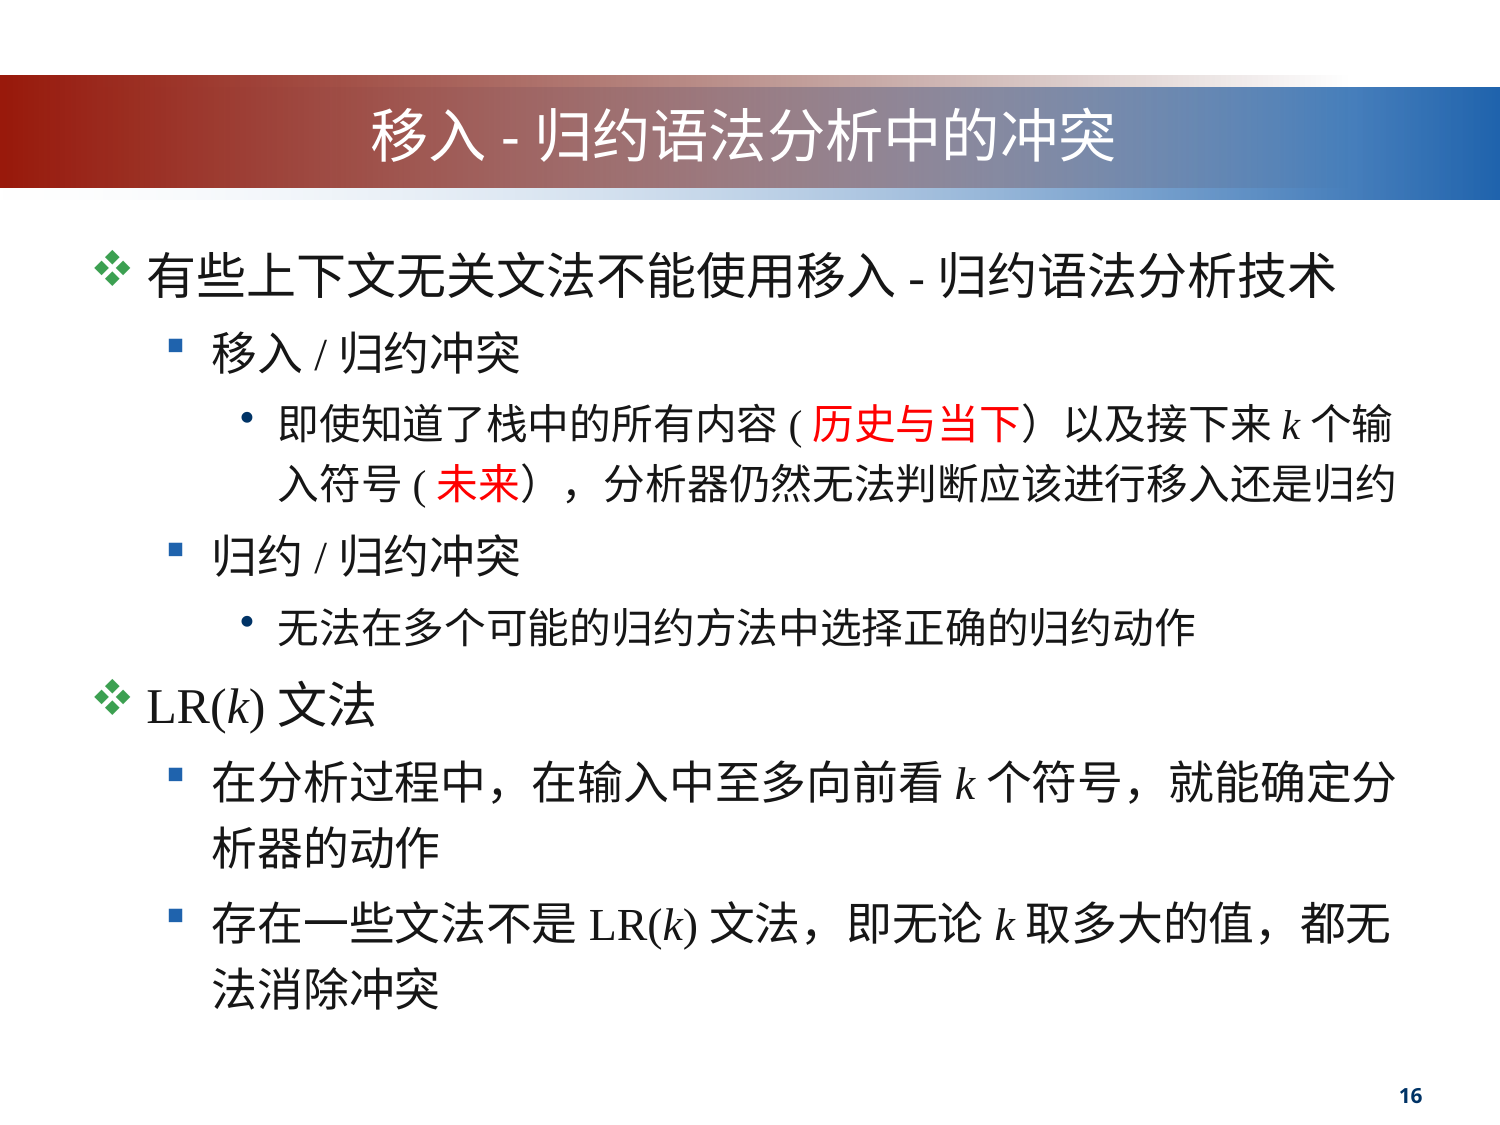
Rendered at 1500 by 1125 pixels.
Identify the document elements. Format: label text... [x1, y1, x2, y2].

title 移入-归约语法分析中的冲突 [137, 87, 1350, 180]
list 有些上下文无关文法不能使用移入-归约语法分析技术 移入/归约冲突 即使知道了栈中的所有内容(历史与当下）以及接下来k个输入符号(未来），分析器仍然无法判断应该进行移入还是归约 归约/归约冲突 无法在多个可能的归约方法中选择正确的归约动作 LR(k)文法 在分析过程中，在输入中至多向前看k个符号，就能确定分析器的动作 存在一些文法不是LR(k)文法，即无论k取多大的值，都无法消除冲突 [75, 224, 1425, 1075]
slide_number 16 [1087, 1074, 1438, 1117]
